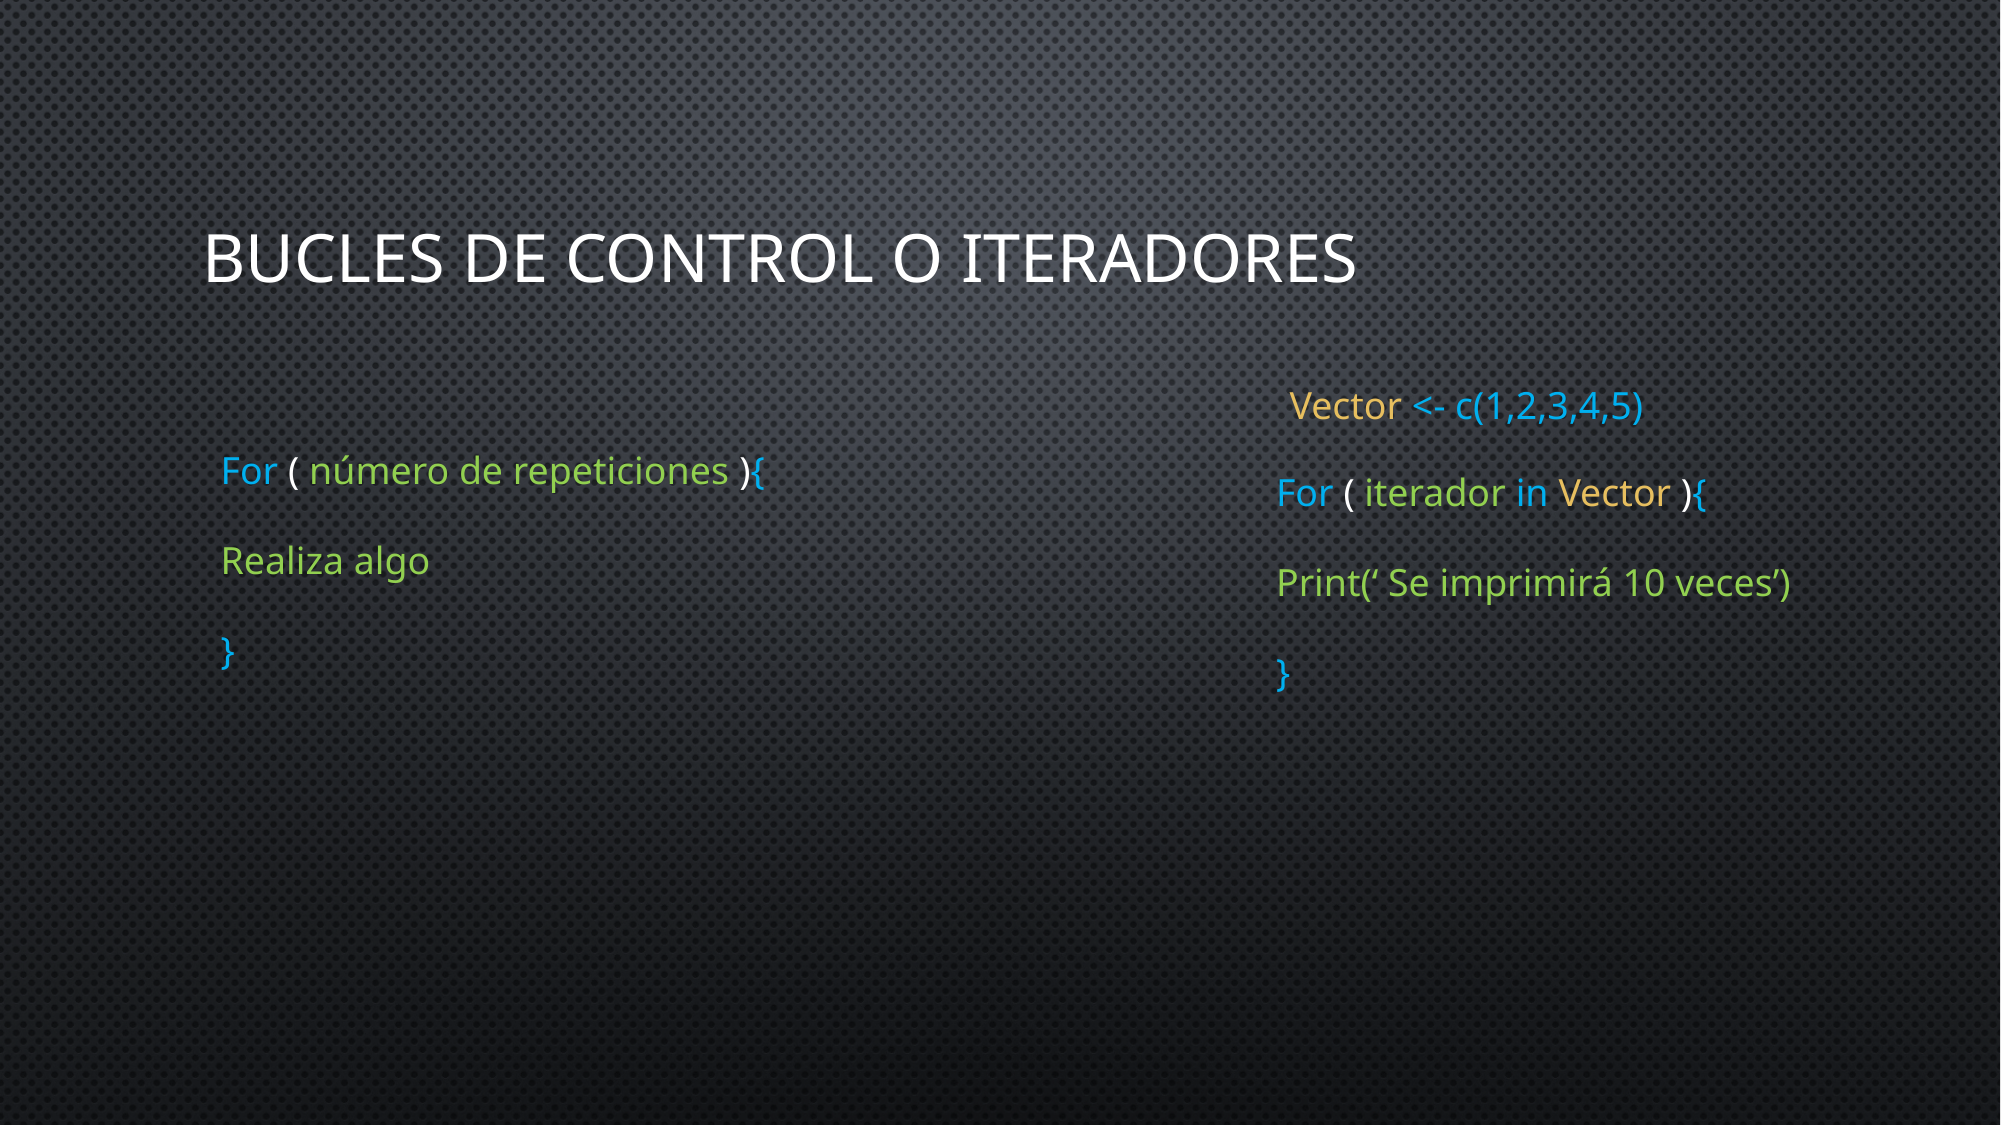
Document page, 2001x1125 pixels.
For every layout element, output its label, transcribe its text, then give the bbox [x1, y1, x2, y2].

text_box For ( iterador in Vector ){ Print(‘ Se imprimirá 10 veces’) } [1261, 461, 2000, 791]
title bucles de control o iteradores [187, 99, 1813, 413]
text_box For ( número de repeticiones ){ Realiza algo } [205, 439, 873, 770]
text_box Vector <- c(1,2,3,4,5) [1274, 374, 1659, 434]
